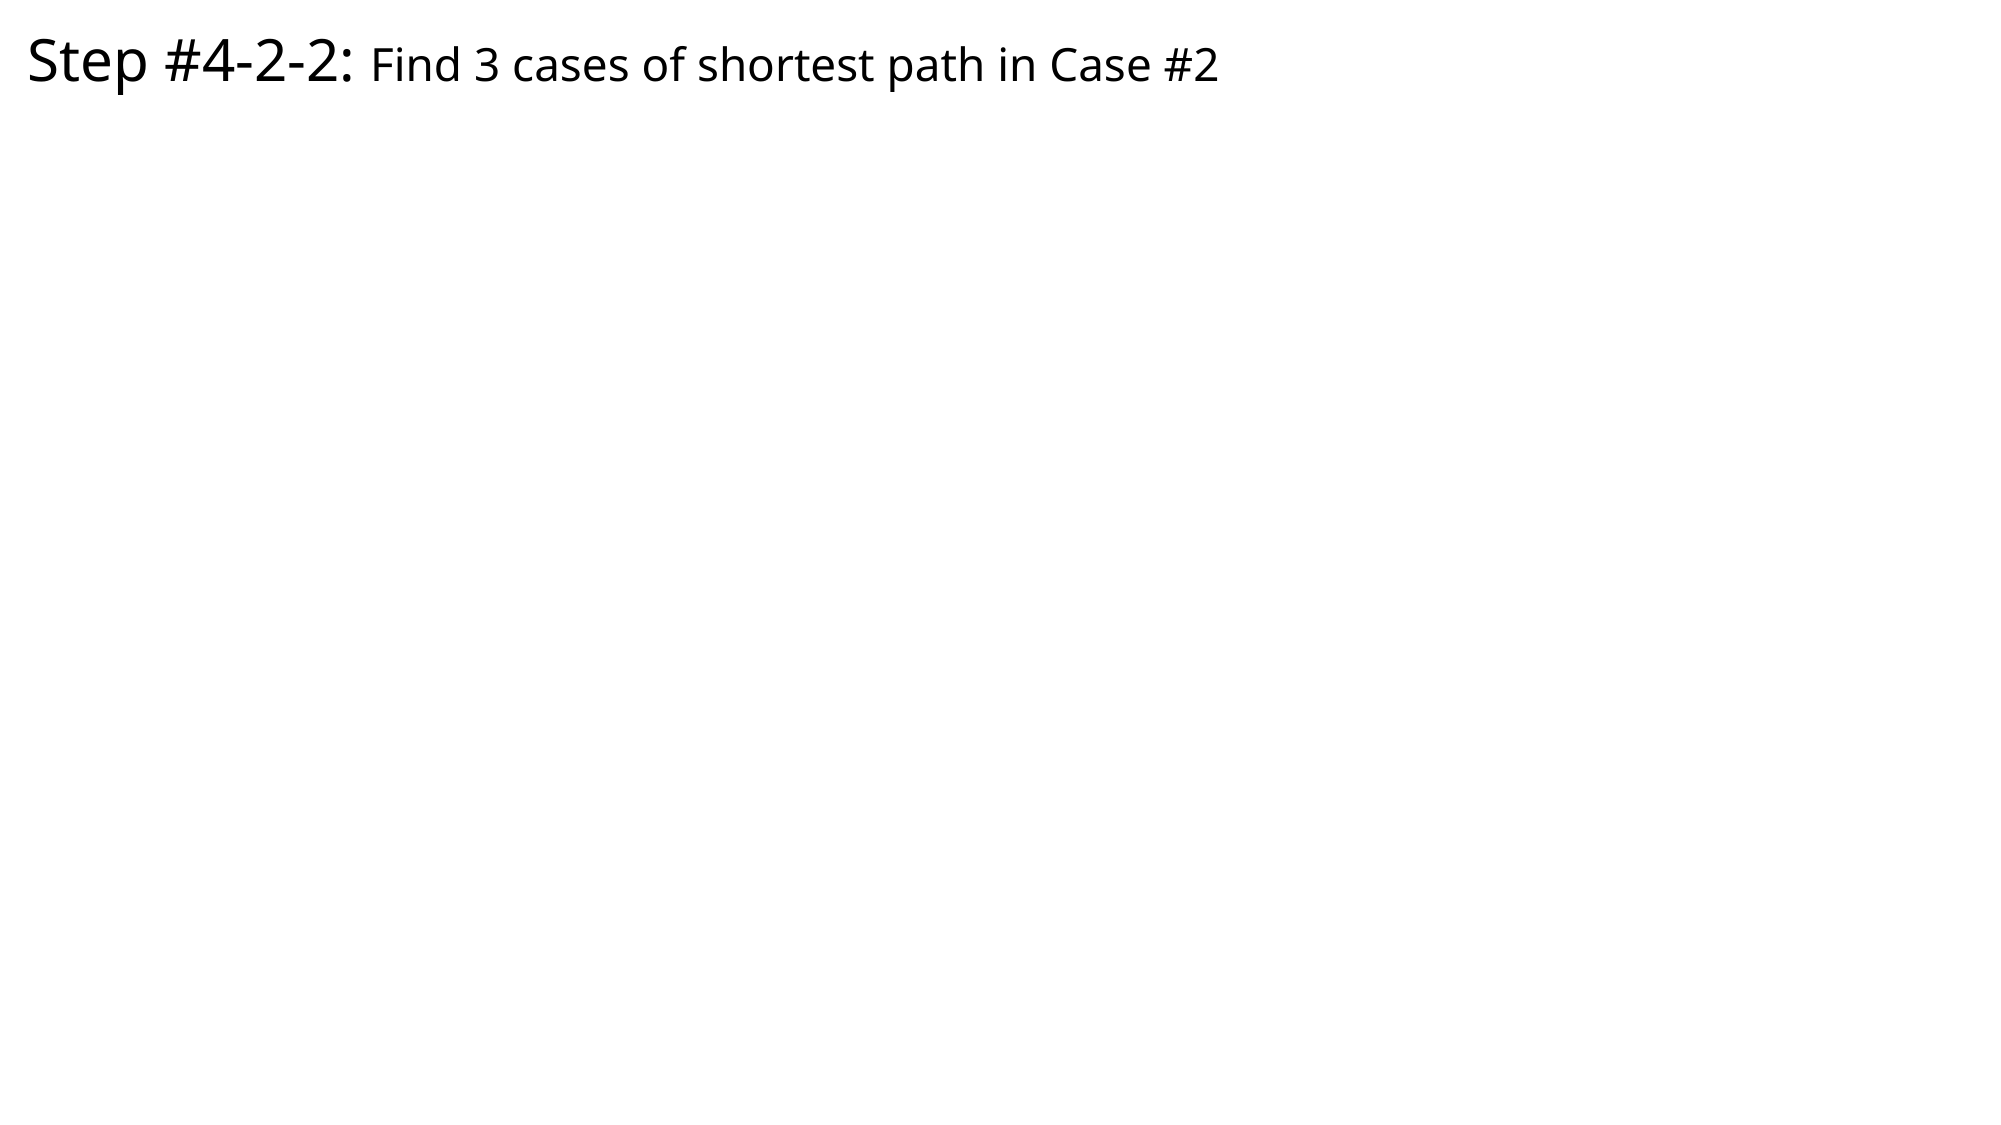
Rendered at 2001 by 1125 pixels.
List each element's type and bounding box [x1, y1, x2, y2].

text_box [12, 5, 1853, 119]
